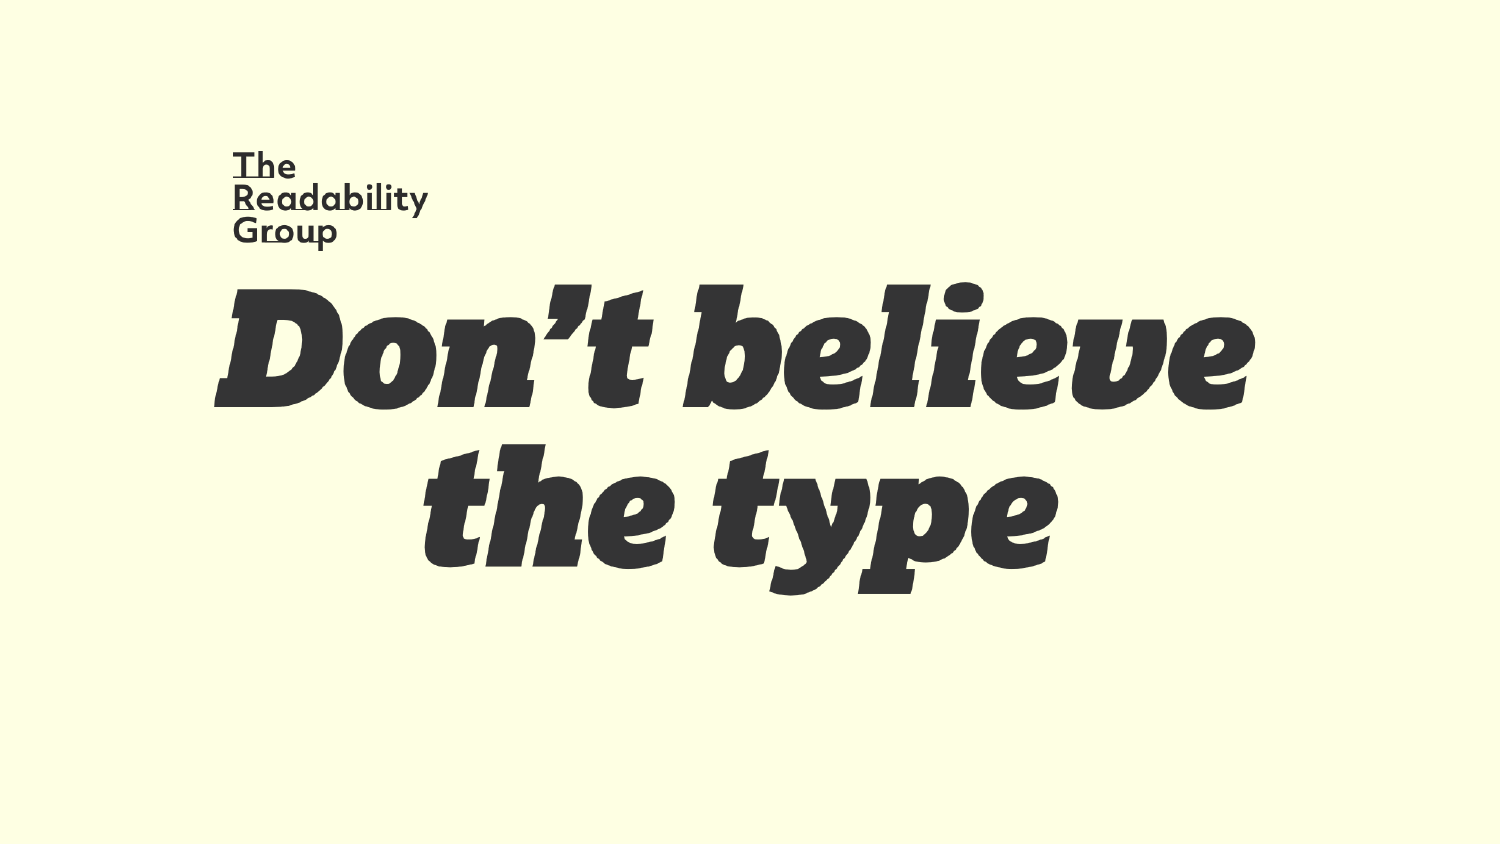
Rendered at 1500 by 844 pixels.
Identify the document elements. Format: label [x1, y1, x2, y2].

picture [24, 24, 1446, 819]
